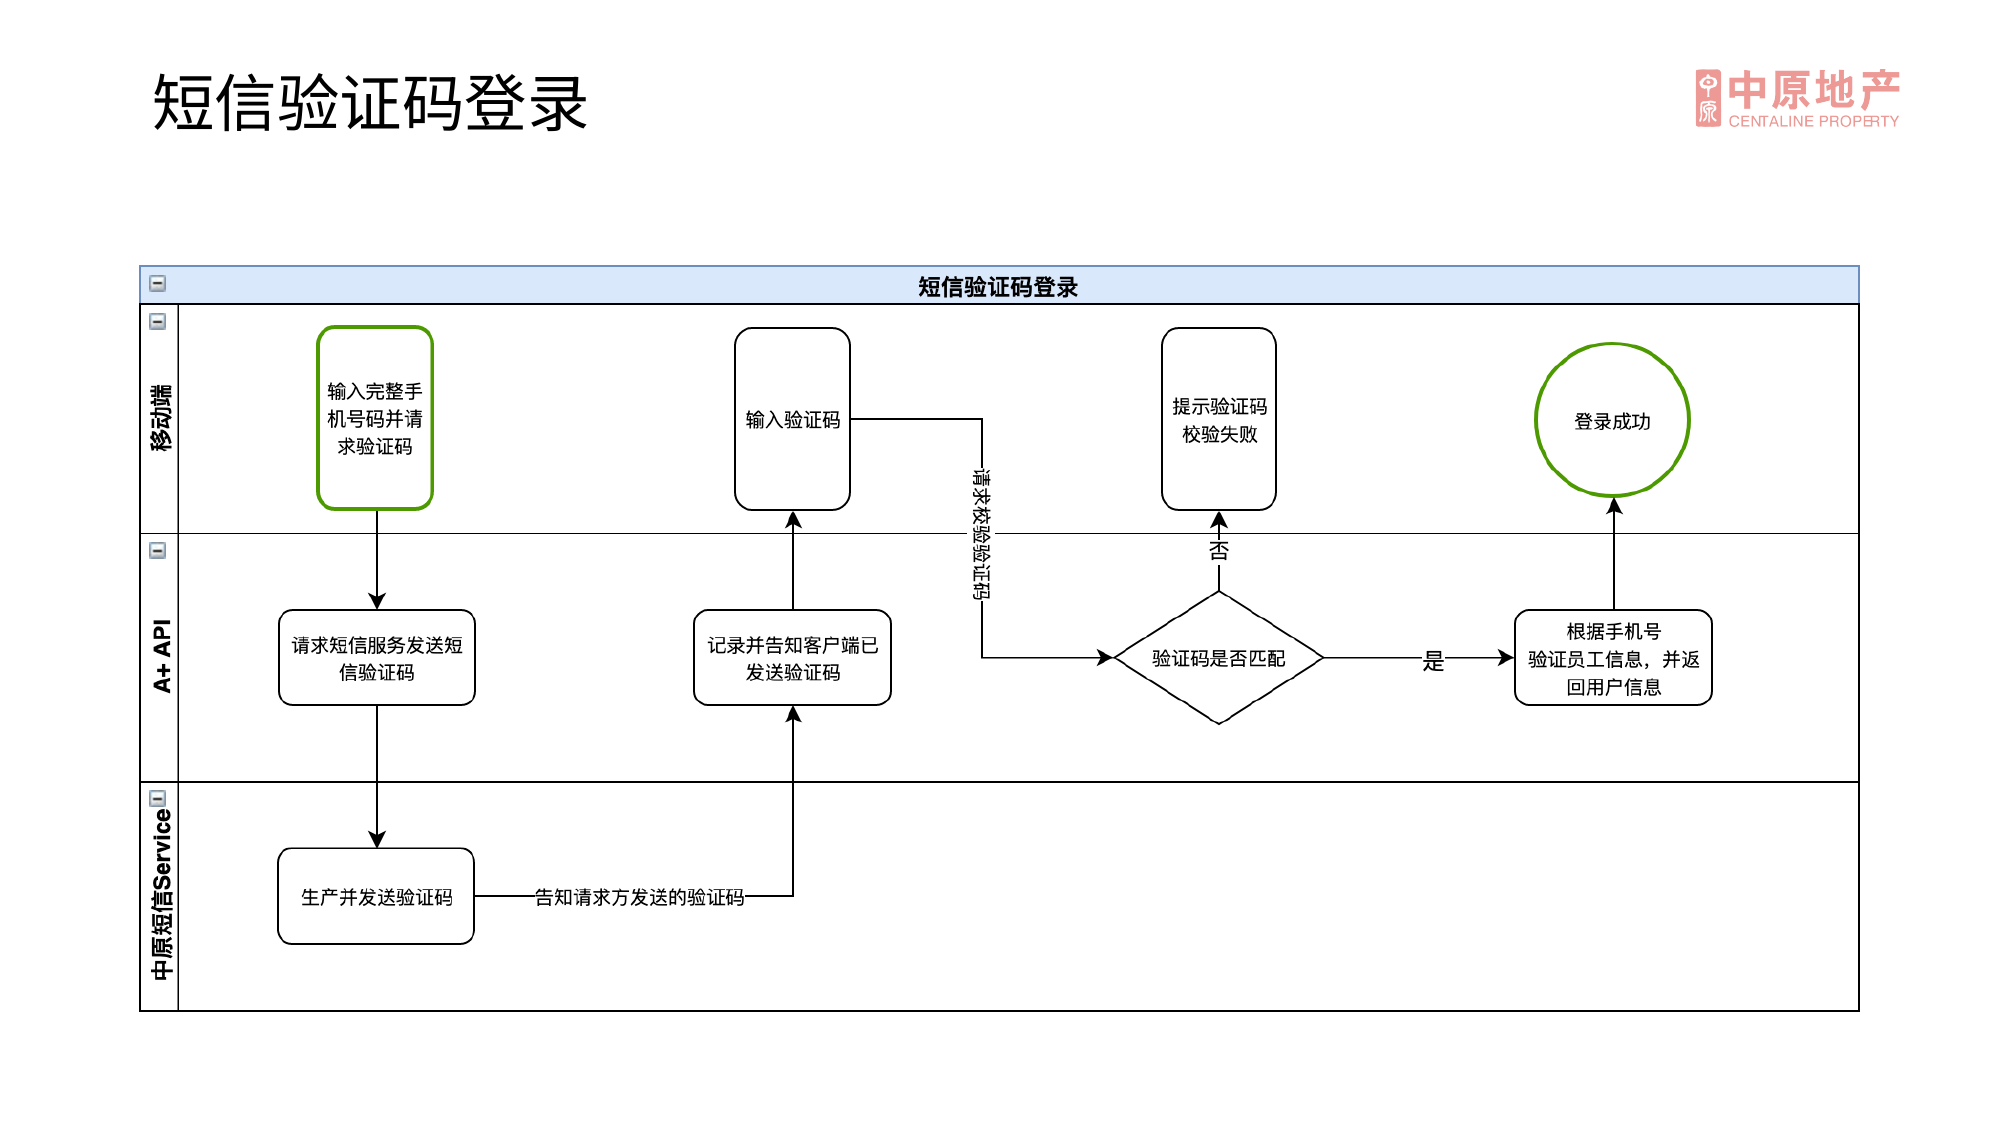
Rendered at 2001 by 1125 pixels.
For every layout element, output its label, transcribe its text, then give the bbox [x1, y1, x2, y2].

picture [135, 261, 1863, 1015]
text_box 短信验证码登录 [137, 56, 605, 147]
text_box [1695, 68, 1900, 128]
